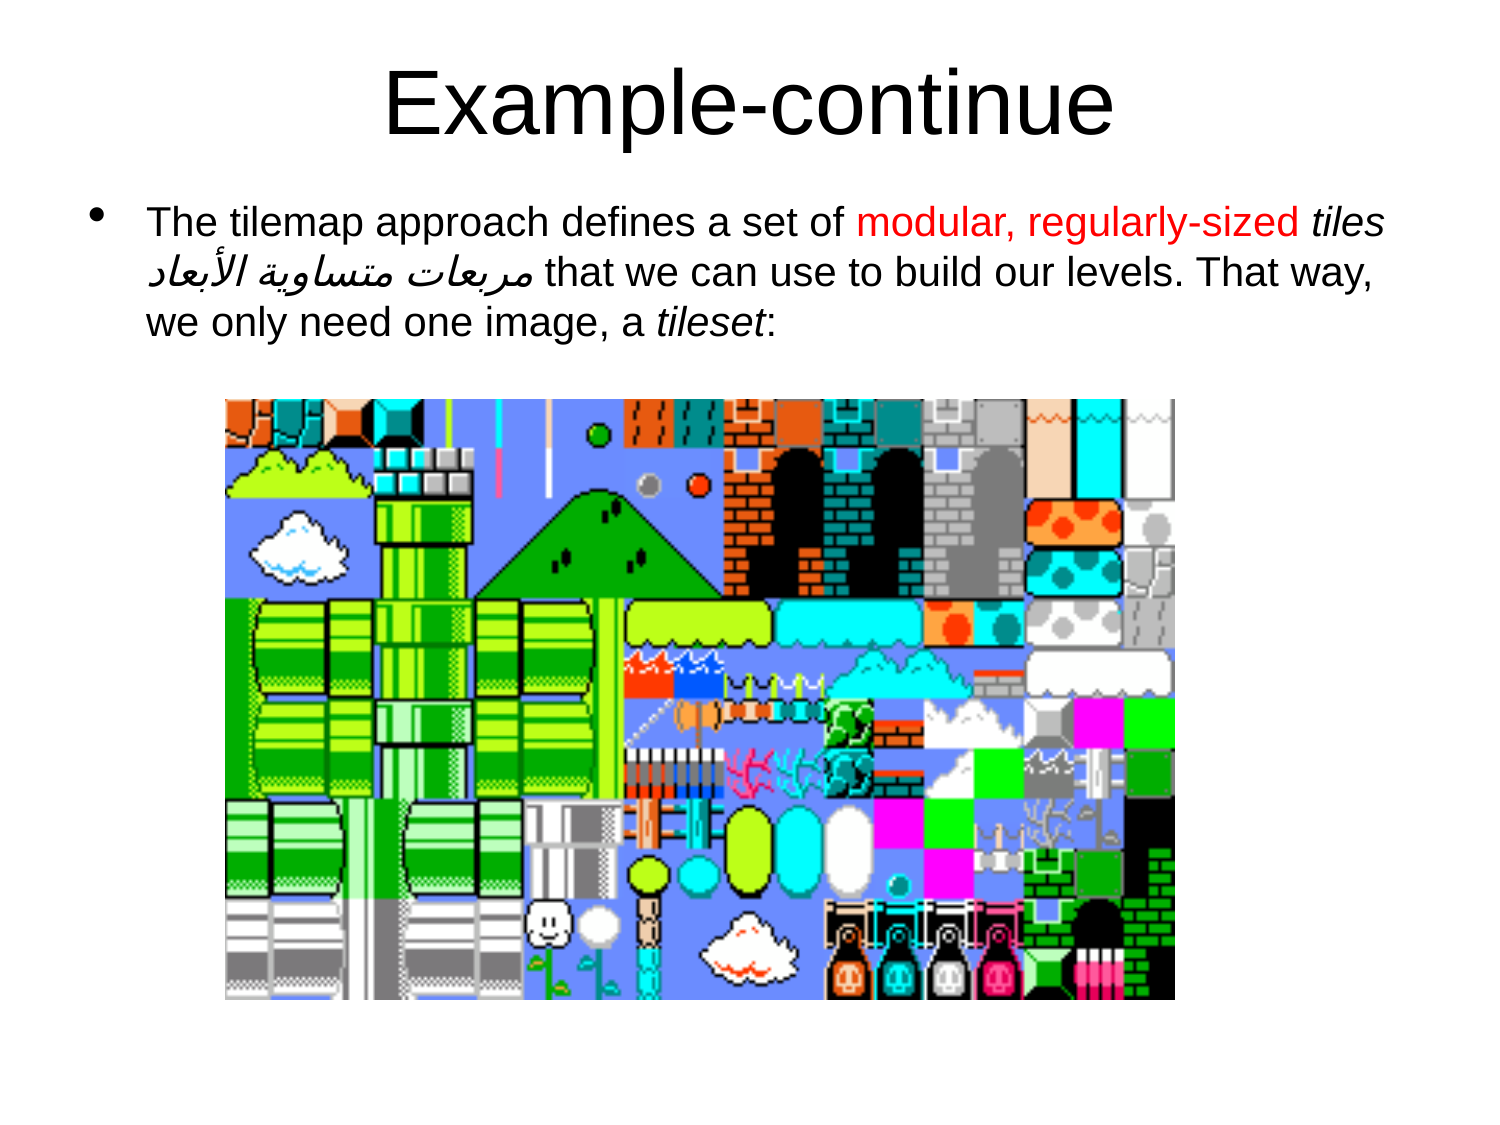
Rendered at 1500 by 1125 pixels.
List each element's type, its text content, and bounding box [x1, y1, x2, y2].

text_box Example-continue [75, 45, 1425, 150]
text_box The tilemap approach defines a set of modular, regularly-sized tiles مربعات متساوية الأبعاد that we can use to build our levels. That way, we only need one image, a tileset: [75, 187, 1425, 363]
picture [224, 399, 1175, 1000]
